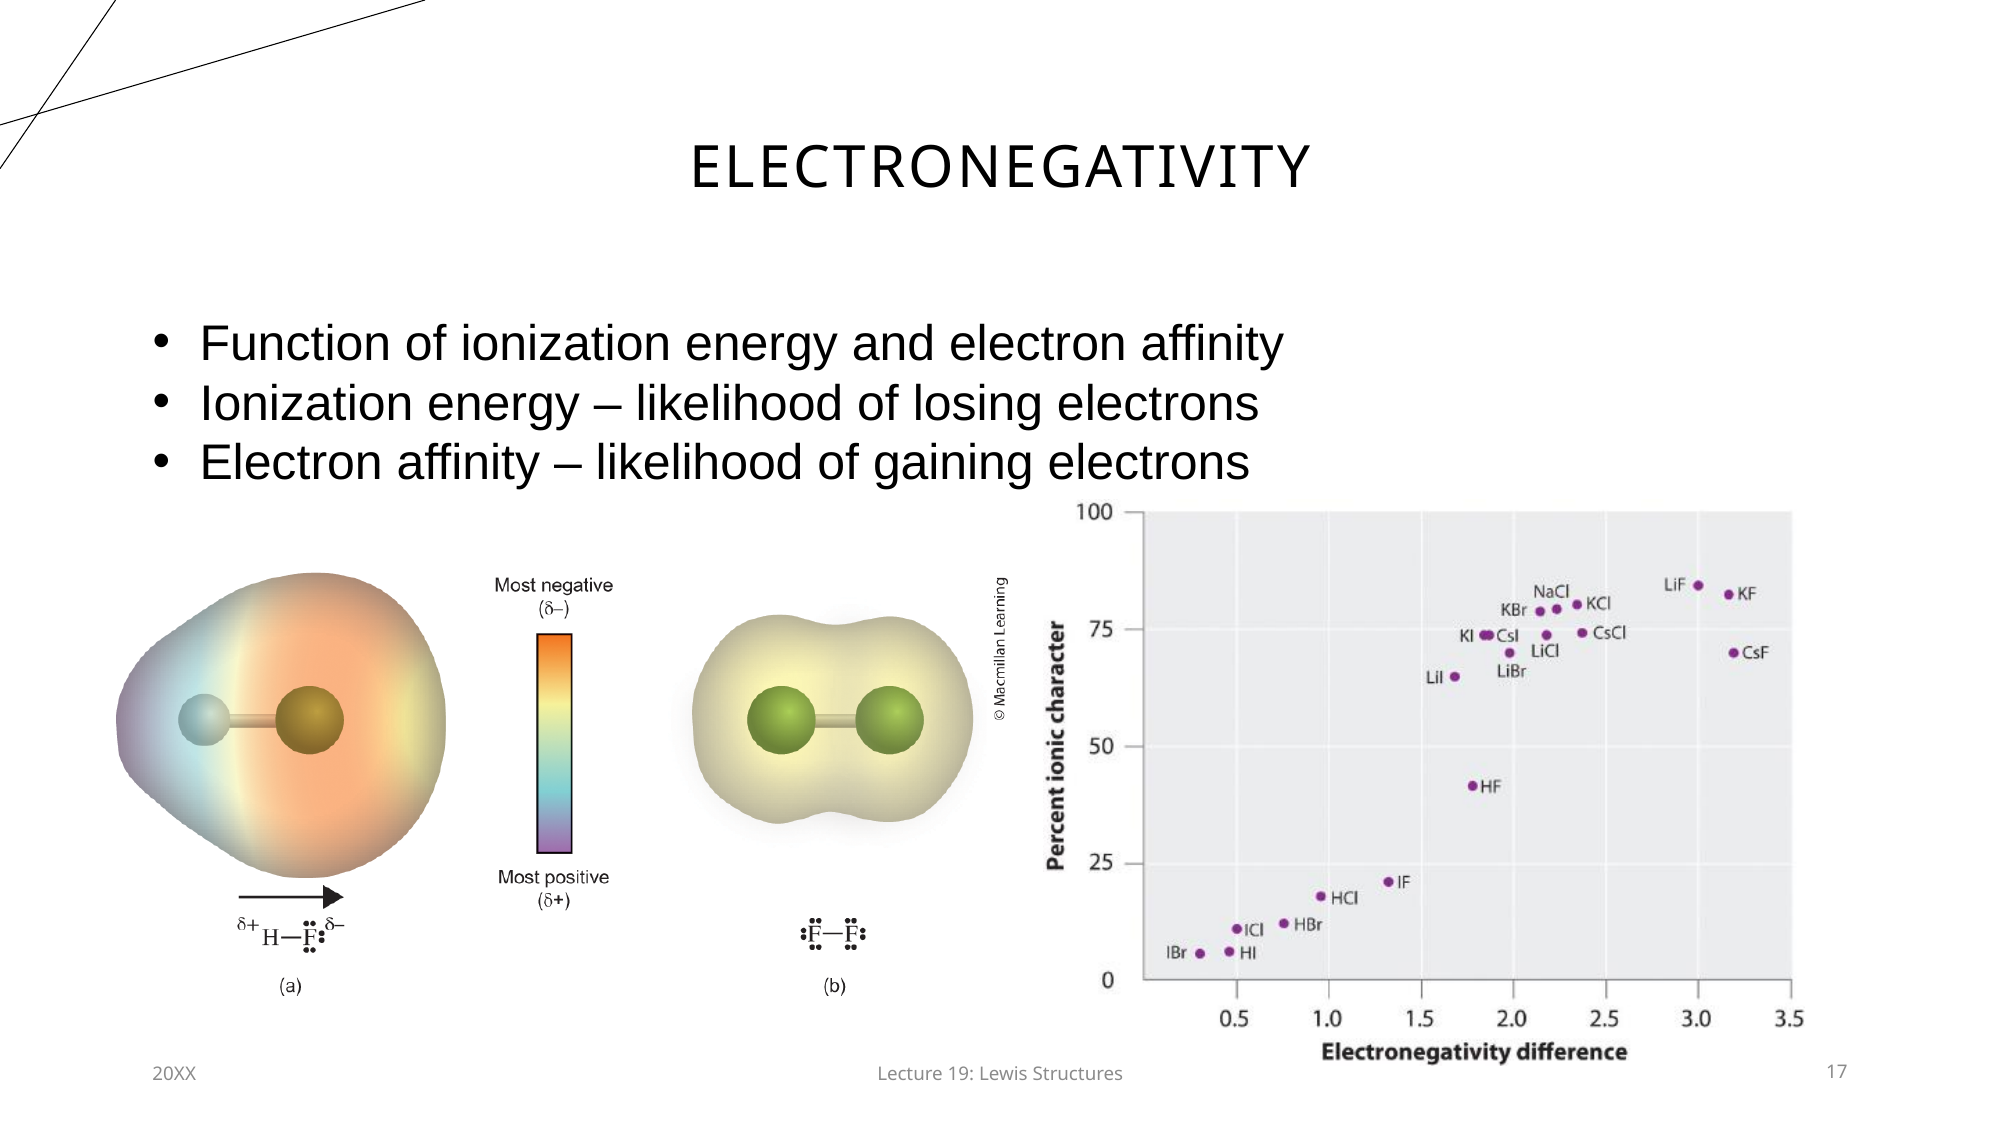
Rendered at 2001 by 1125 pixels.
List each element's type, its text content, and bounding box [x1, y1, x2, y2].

slide_number 20XX [137, 1042, 588, 1103]
title electronegativity [137, 59, 1863, 278]
picture [1043, 499, 1805, 1066]
picture [113, 562, 1010, 998]
text_box Function of ionization energy and electron affinity Ionization energy – likelihood of losing electrons Electron affinity – likelihood of gaining electrons [137, 302, 1858, 498]
footer Lecture 19: Lewis Structures​ [662, 1042, 1338, 1103]
slide_number 17 [1412, 1042, 1863, 1103]
